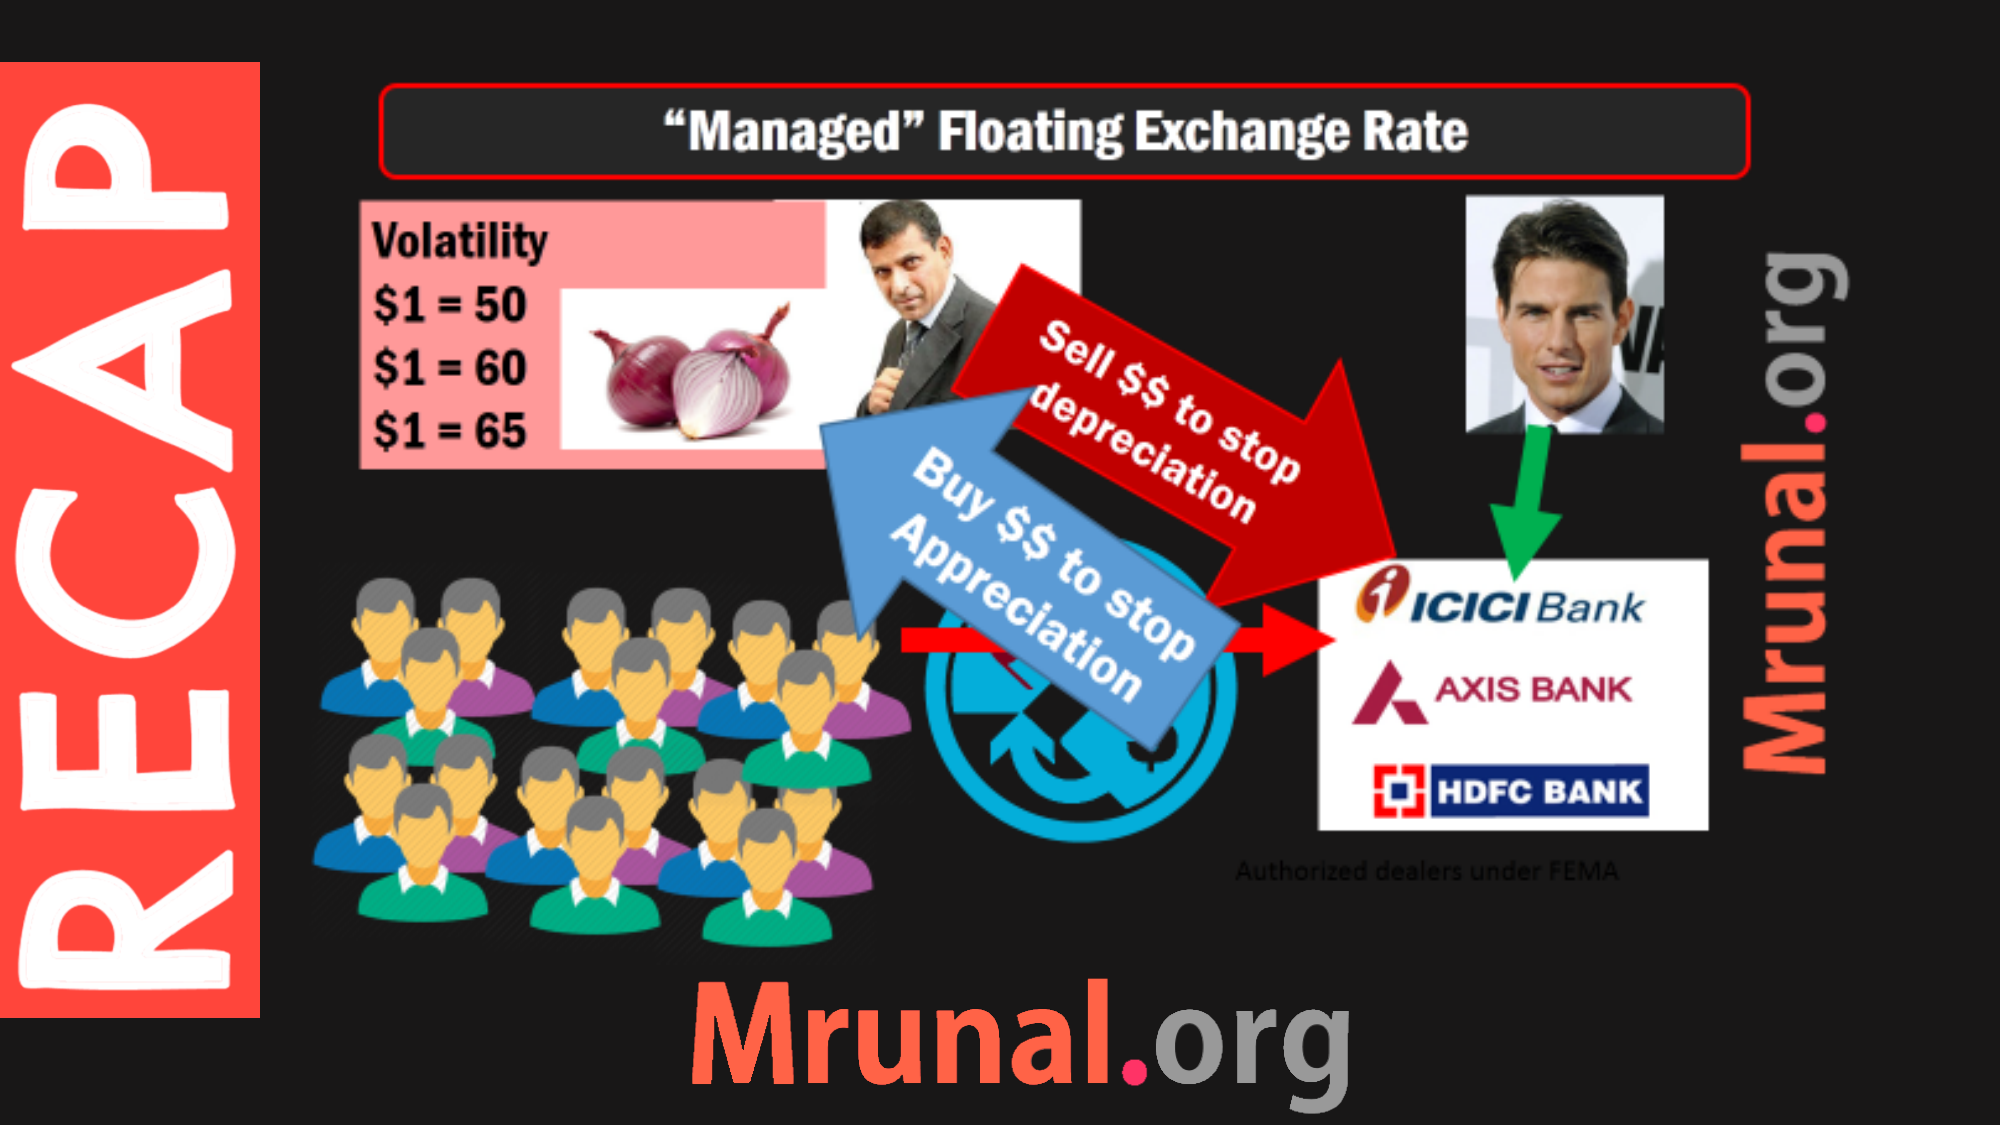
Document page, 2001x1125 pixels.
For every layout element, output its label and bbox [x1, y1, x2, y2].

picture [683, 966, 1354, 1125]
picture [0, 63, 260, 1017]
list [273, 73, 1858, 966]
